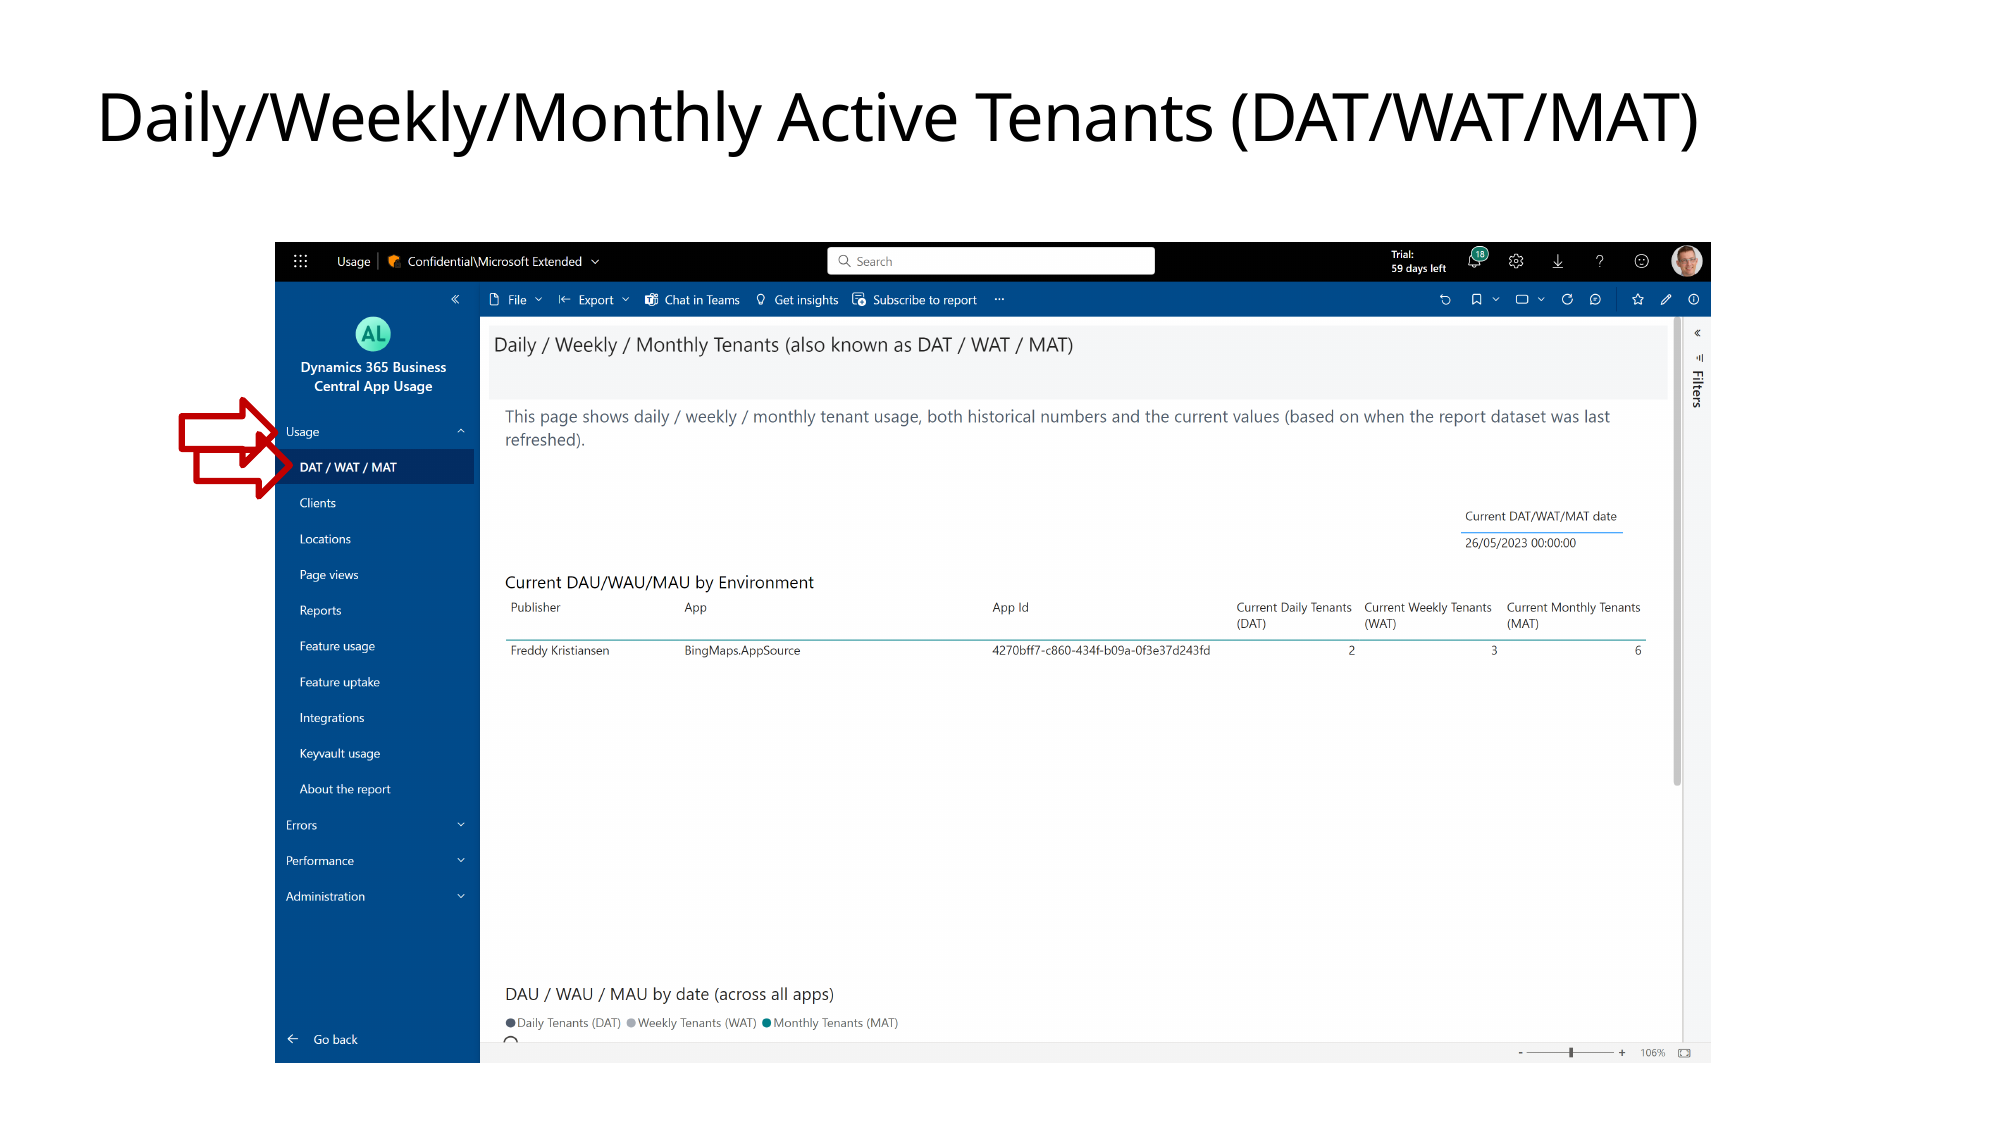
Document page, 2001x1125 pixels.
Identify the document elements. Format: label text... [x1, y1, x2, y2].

title Daily/Weekly/Monthly Active Tenants (DAT/WAT/MAT) [96, 75, 1904, 156]
text_box [181, 399, 274, 450]
picture [274, 242, 1711, 1064]
text_box [195, 433, 274, 498]
